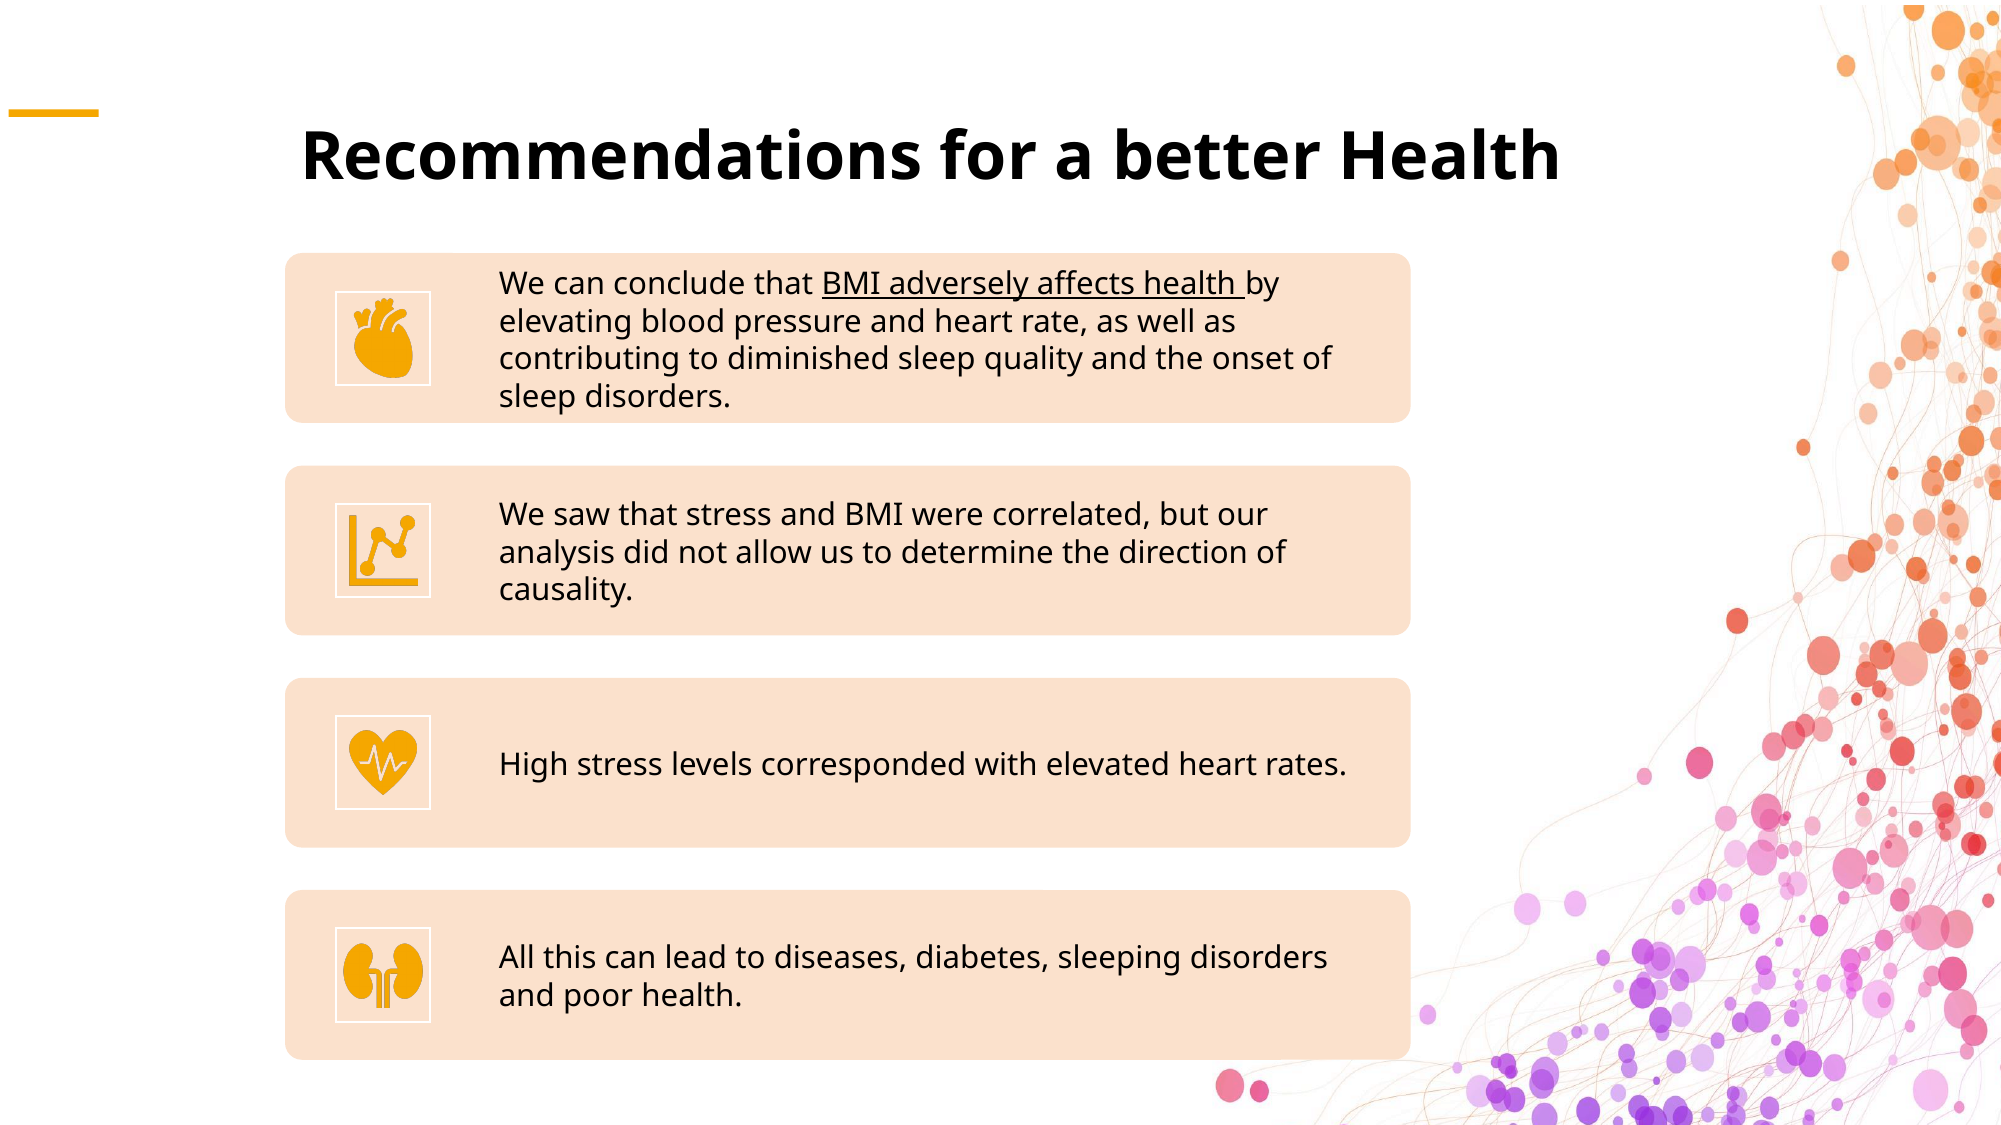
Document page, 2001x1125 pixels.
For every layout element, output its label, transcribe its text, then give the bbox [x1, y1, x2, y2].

text_box [8, 108, 100, 118]
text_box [284, 253, 1411, 1061]
text_box Recommendations for a better Health [284, 109, 1090, 253]
picture [1090, 5, 2000, 1125]
